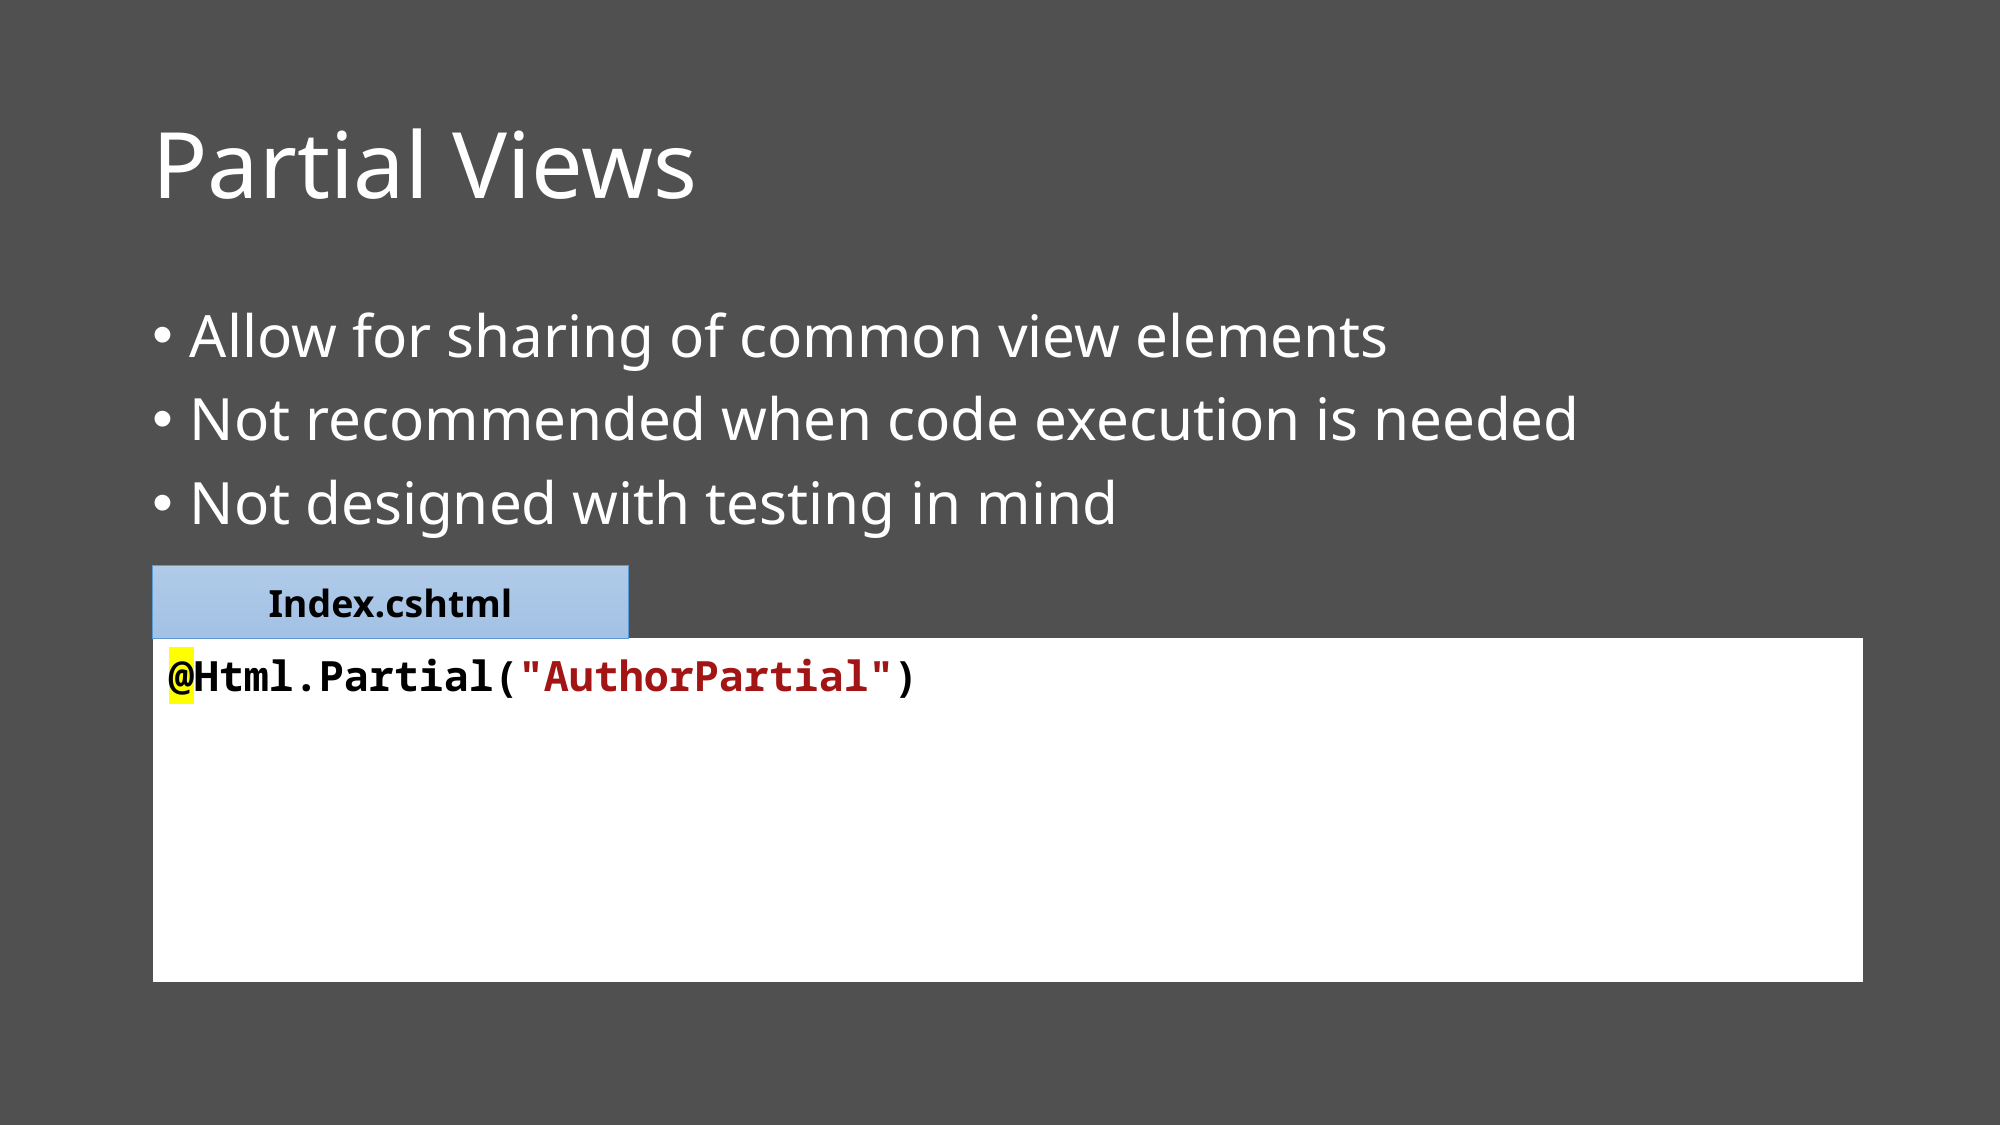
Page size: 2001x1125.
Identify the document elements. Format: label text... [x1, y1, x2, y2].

title Partial Views [137, 59, 1863, 278]
list Allow for sharing of common view elements Not recommended when code execution is needed Not designed with testing in mind [137, 299, 1863, 1014]
table_header @Html.Partial("AuthorPartial") [155, 640, 1862, 981]
text_box Index.cshtml [152, 565, 629, 639]
